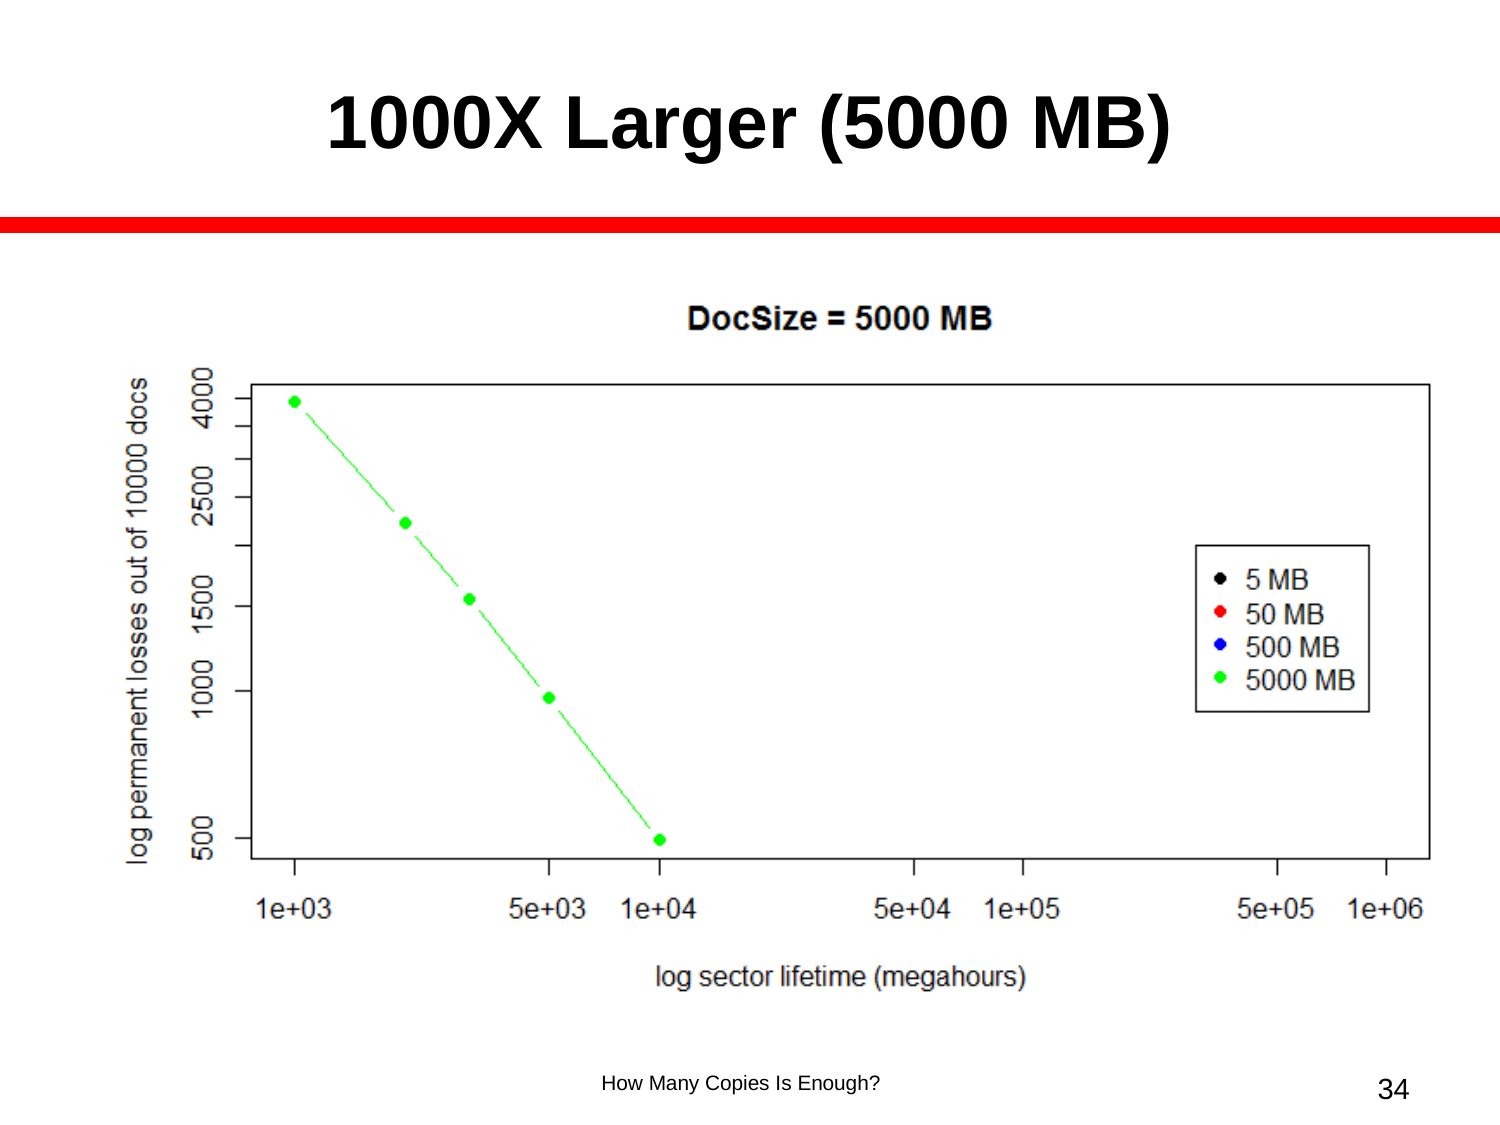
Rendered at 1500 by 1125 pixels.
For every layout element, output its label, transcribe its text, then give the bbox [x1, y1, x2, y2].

picture [116, 249, 1500, 1029]
slide_number 34 [1074, 1062, 1425, 1103]
footer How Many Copies Is Enough? [450, 1062, 1038, 1103]
title 1000X Larger (5000 MB) [75, 24, 1425, 213]
